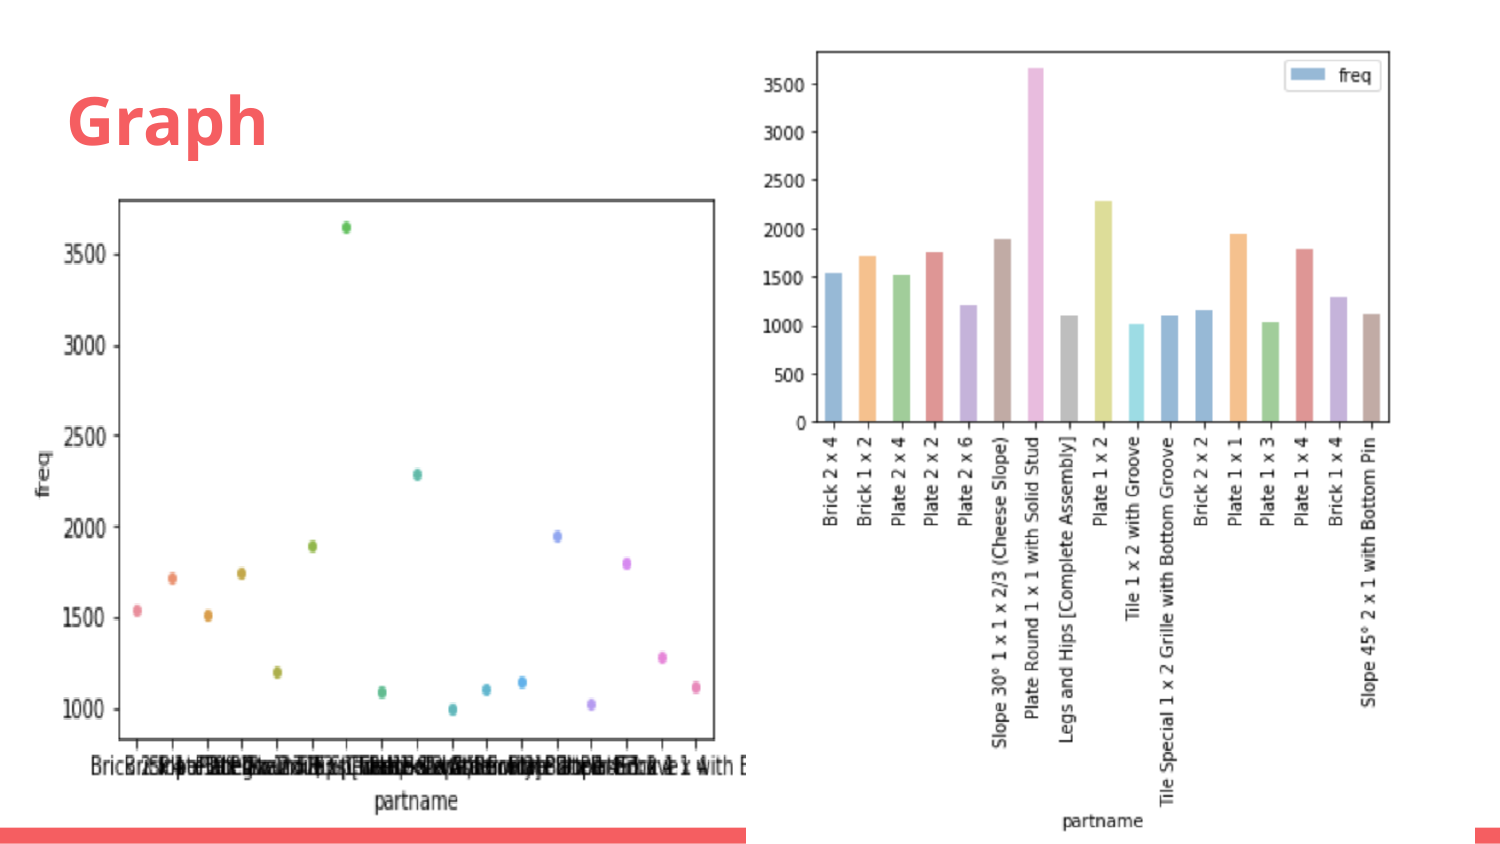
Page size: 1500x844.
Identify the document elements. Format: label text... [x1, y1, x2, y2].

picture [24, 36, 1476, 844]
title Graph [51, 64, 741, 167]
